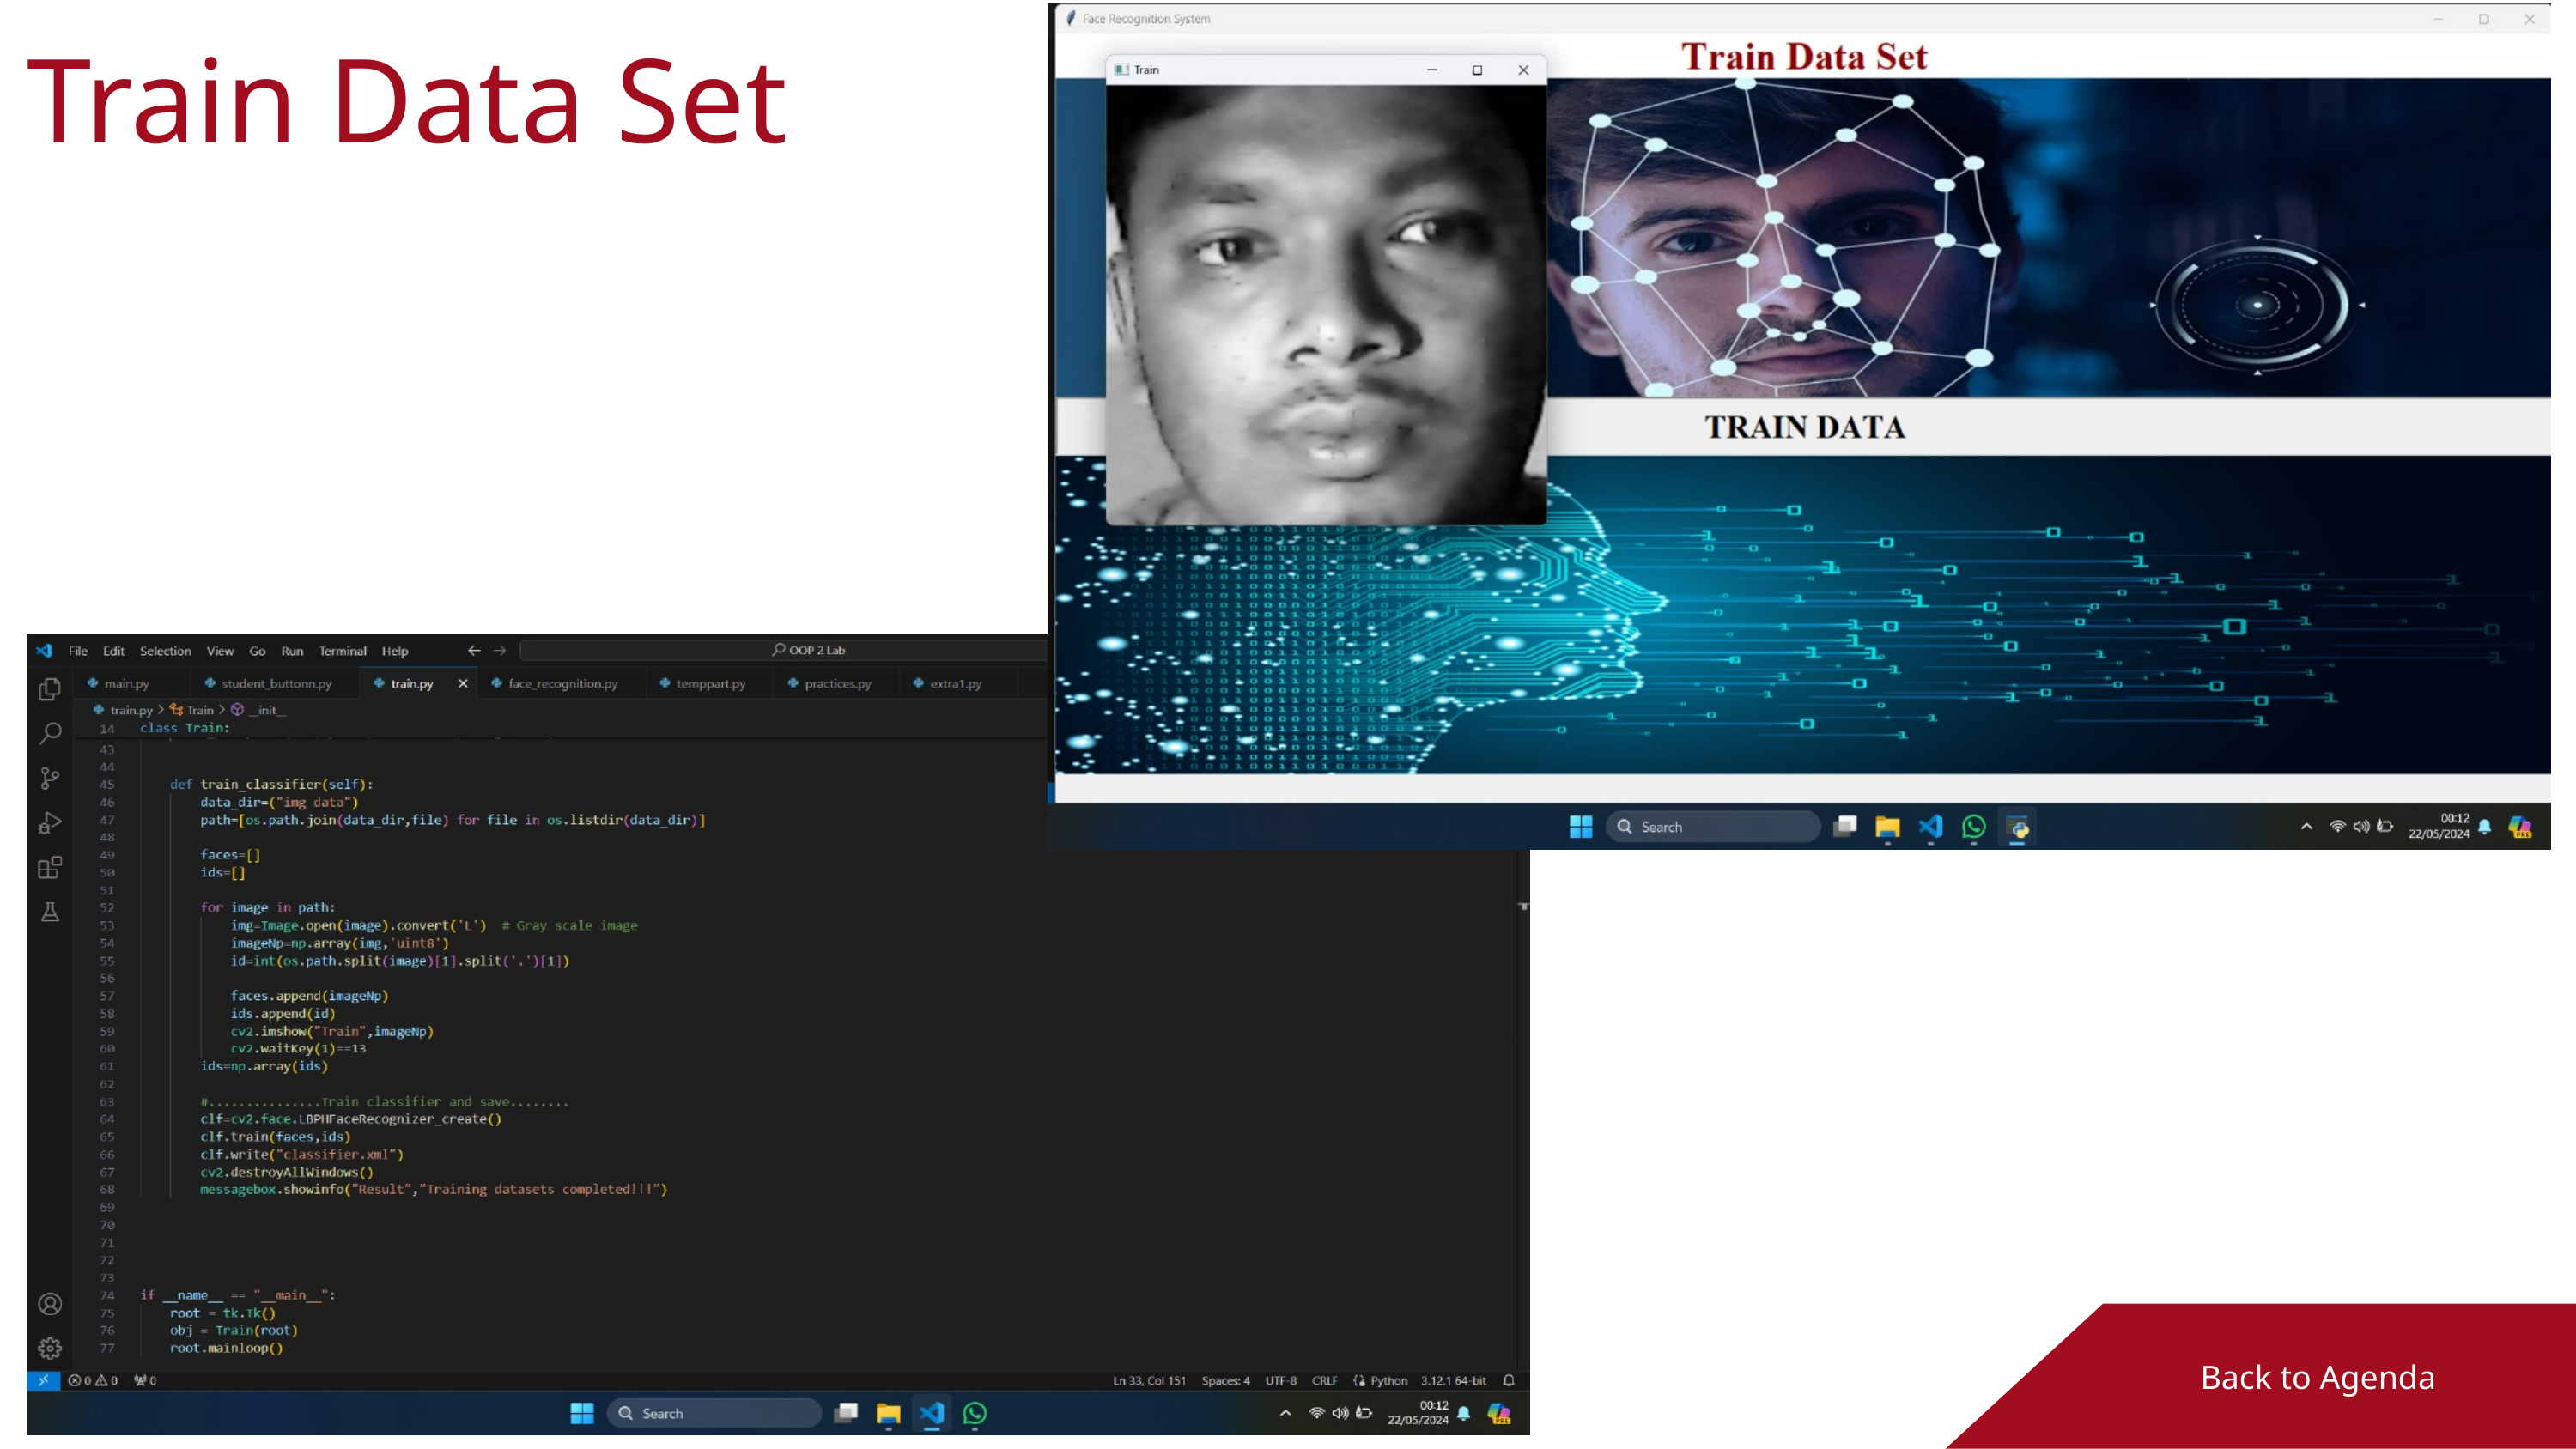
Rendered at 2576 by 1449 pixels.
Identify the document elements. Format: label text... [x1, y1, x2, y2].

picture [26, 3, 2552, 1435]
text_box Train Data Set [27, 27, 1043, 167]
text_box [1945, 1303, 2576, 1449]
